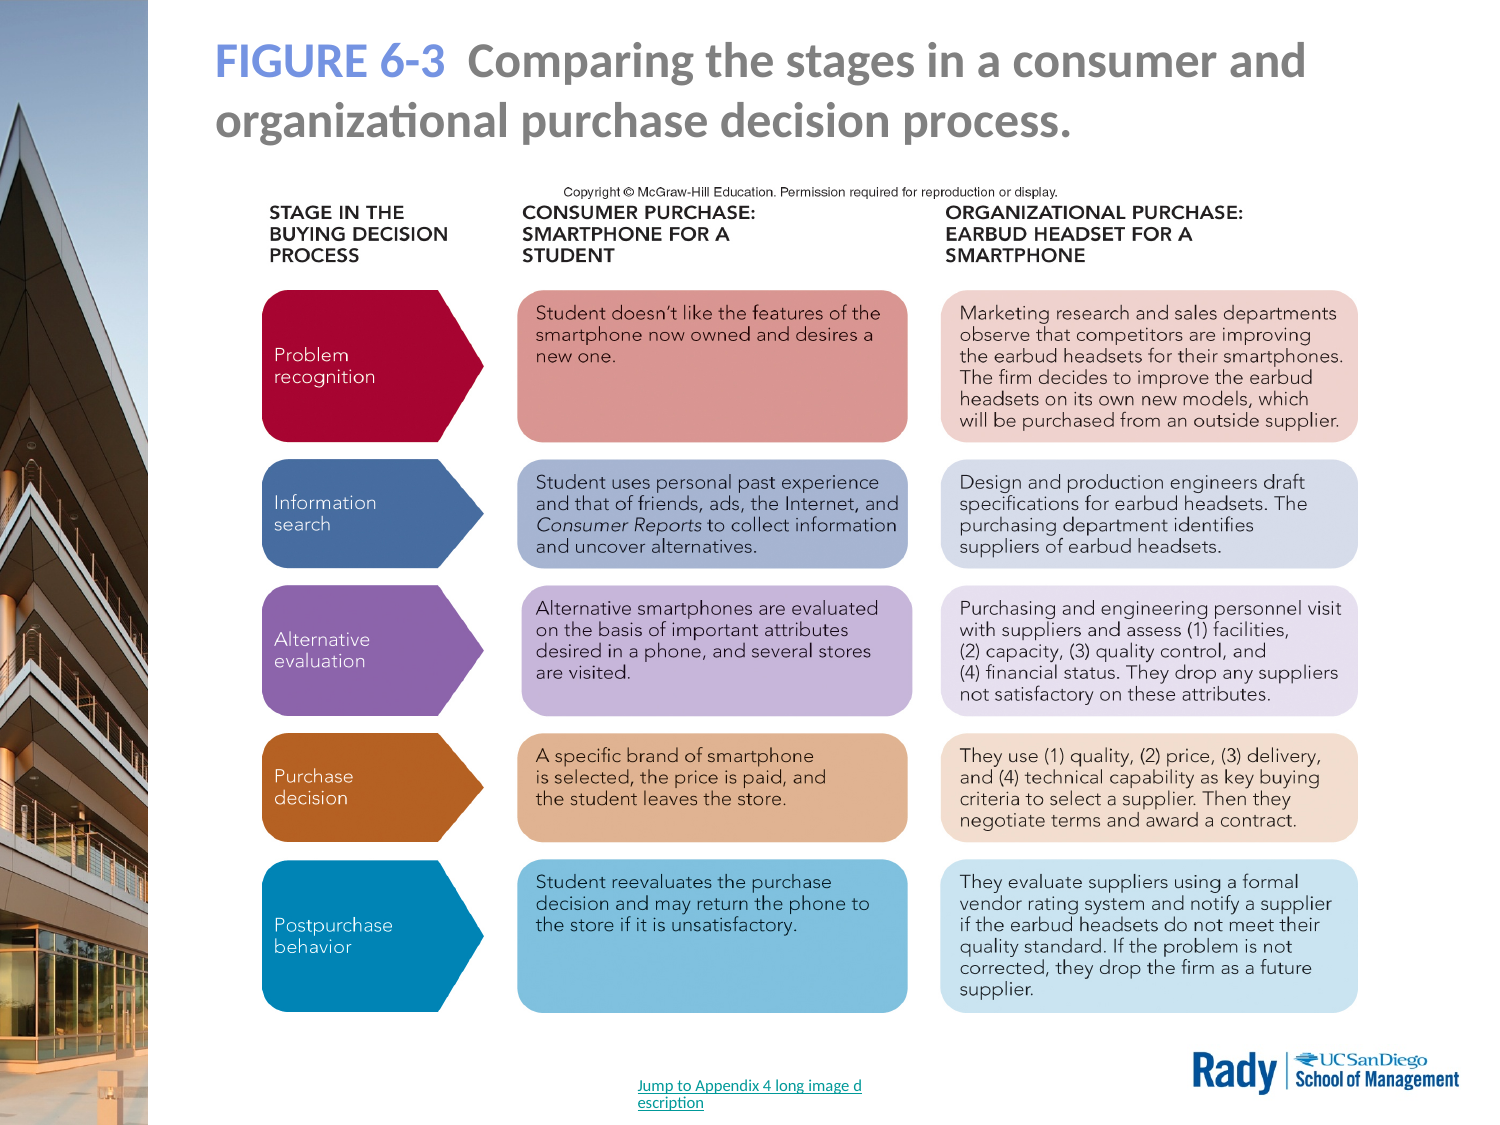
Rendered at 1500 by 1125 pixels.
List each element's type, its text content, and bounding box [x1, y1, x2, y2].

picture [0, 0, 148, 1125]
title FIGURE 6-3 Comparing the stages in a consumer and organizational purchase decision process. [199, 37, 1500, 138]
picture [1187, 1044, 1463, 1101]
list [262, 187, 1359, 1013]
list Jump to Appendix 4 long image description [637, 1074, 863, 1092]
